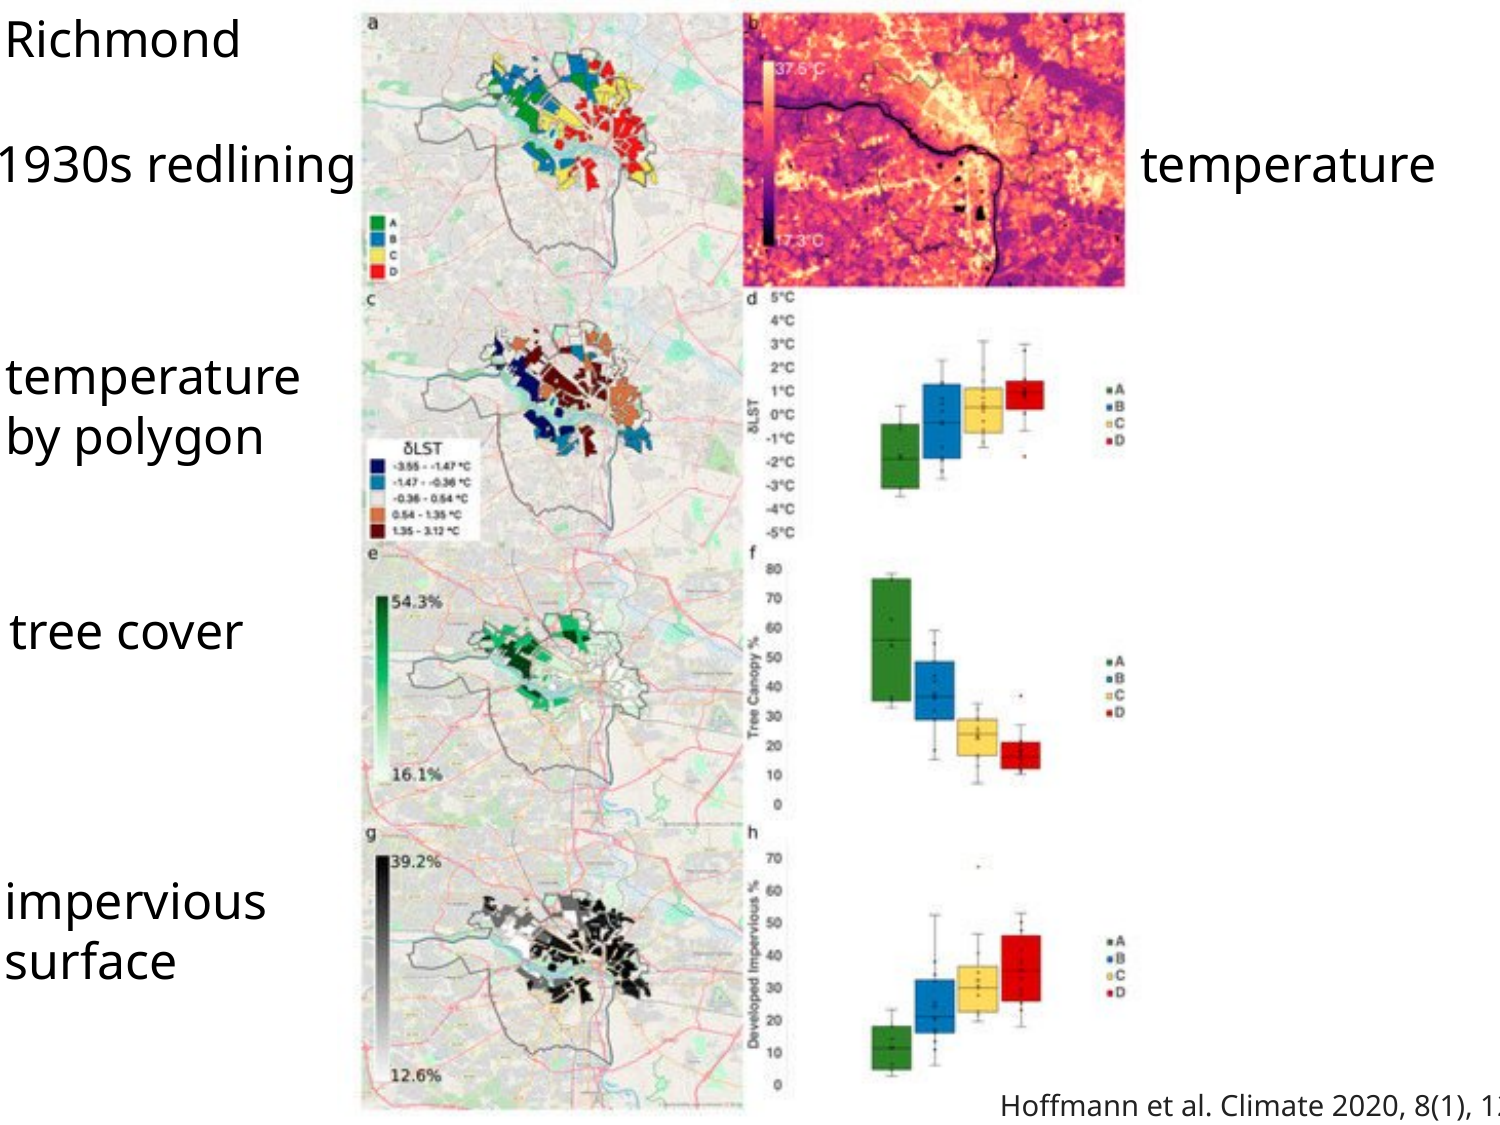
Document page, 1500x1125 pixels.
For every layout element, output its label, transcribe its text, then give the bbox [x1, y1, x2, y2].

text_box tree cover [0, 592, 260, 668]
text_box Richmond [0, 0, 257, 75]
picture [337, 0, 1151, 1125]
text_box temperature [1154, 124, 1452, 200]
text_box 1930s redlining [0, 124, 332, 200]
text_box Hoffmann et al. Climate 2020, 8(1), 12 [1154, 1079, 1500, 1125]
text_box temperature by polygon [0, 337, 317, 473]
text_box impervious surface [0, 862, 283, 998]
